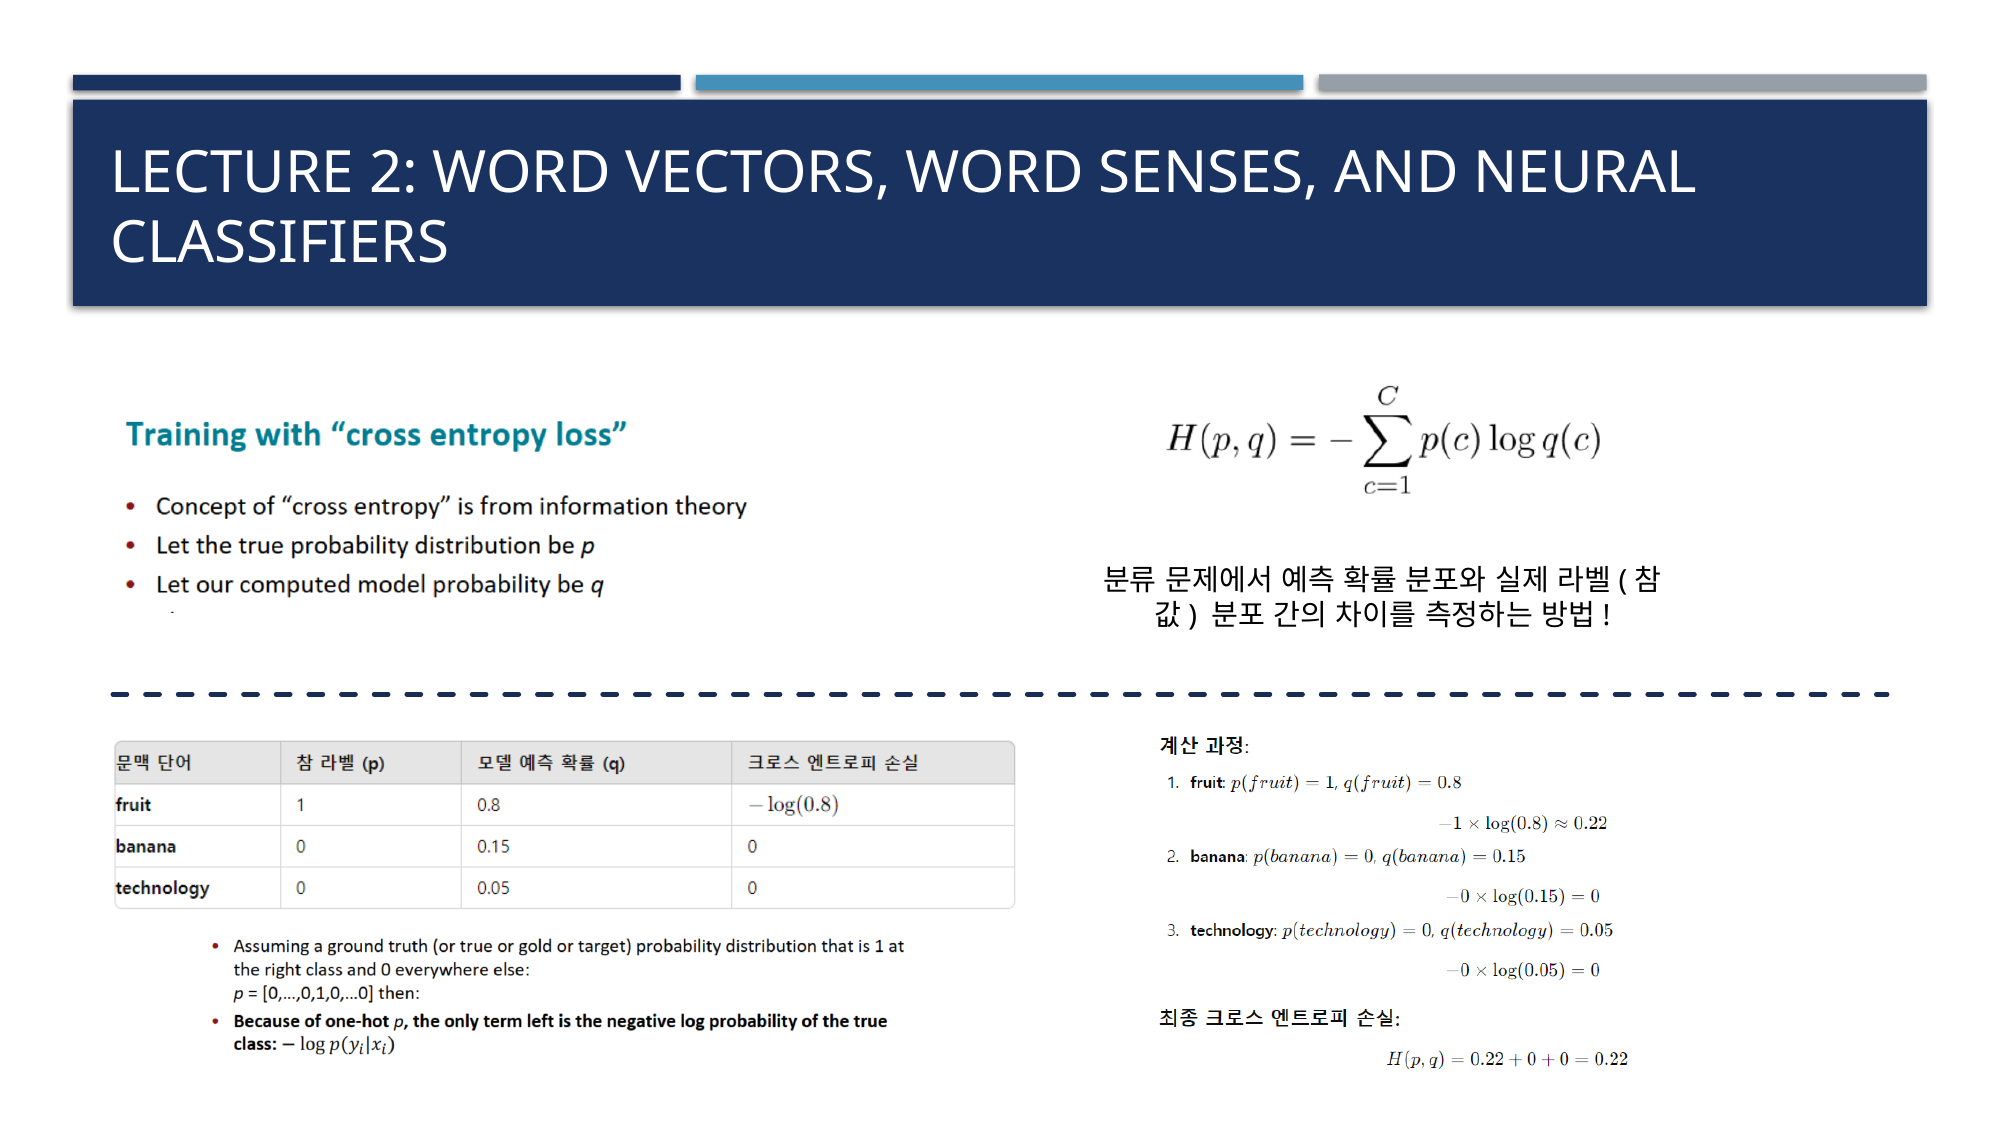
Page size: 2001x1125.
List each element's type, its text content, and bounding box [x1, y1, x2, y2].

picture [202, 926, 929, 1059]
picture [1142, 720, 1870, 1076]
text_box 분류 문제에서 예측 확률 분포와 실제 라벨(참값) 분포 간의 차이를 측정하는 방법! [1074, 553, 1690, 639]
picture [94, 735, 1036, 918]
title Lecture 2: Word Vectors, Word Senses, and Neural Classifiers [95, 119, 1905, 282]
picture [1145, 371, 1620, 519]
picture [112, 407, 788, 614]
